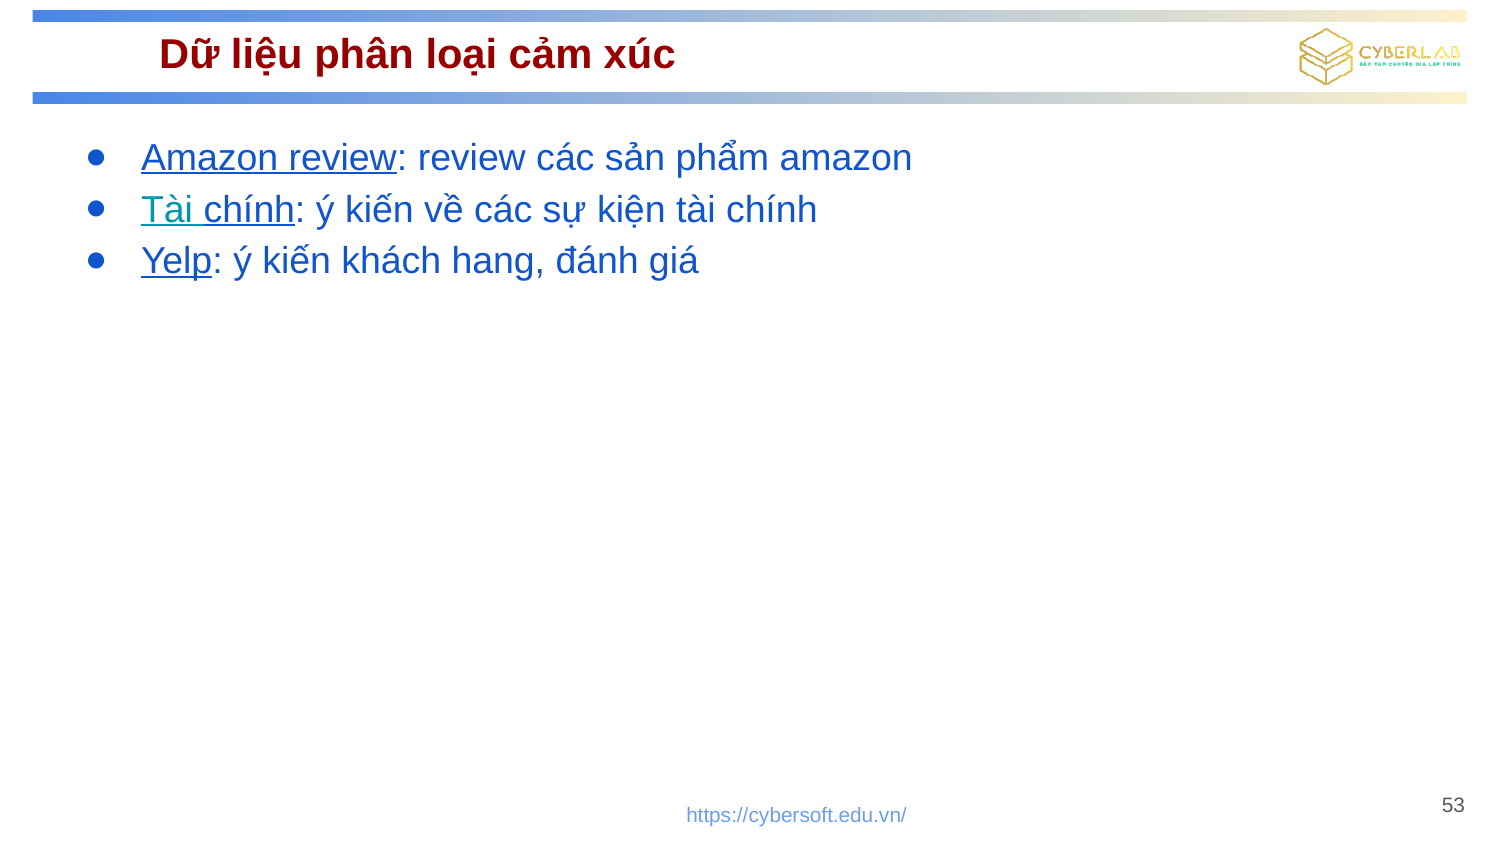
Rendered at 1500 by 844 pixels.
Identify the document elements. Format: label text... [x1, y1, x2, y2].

title Dữ liệu phân loại cảm xúc [144, 12, 1449, 93]
list Amazon review: review các sản phẩm amazon Tài chính: ý kiến về các sự kiện tài chính Yelp: ý kiến khách hang, đánh giá [51, 111, 1449, 762]
picture [1449, 28, 1468, 85]
slide_number 53 [1389, 782, 1480, 830]
